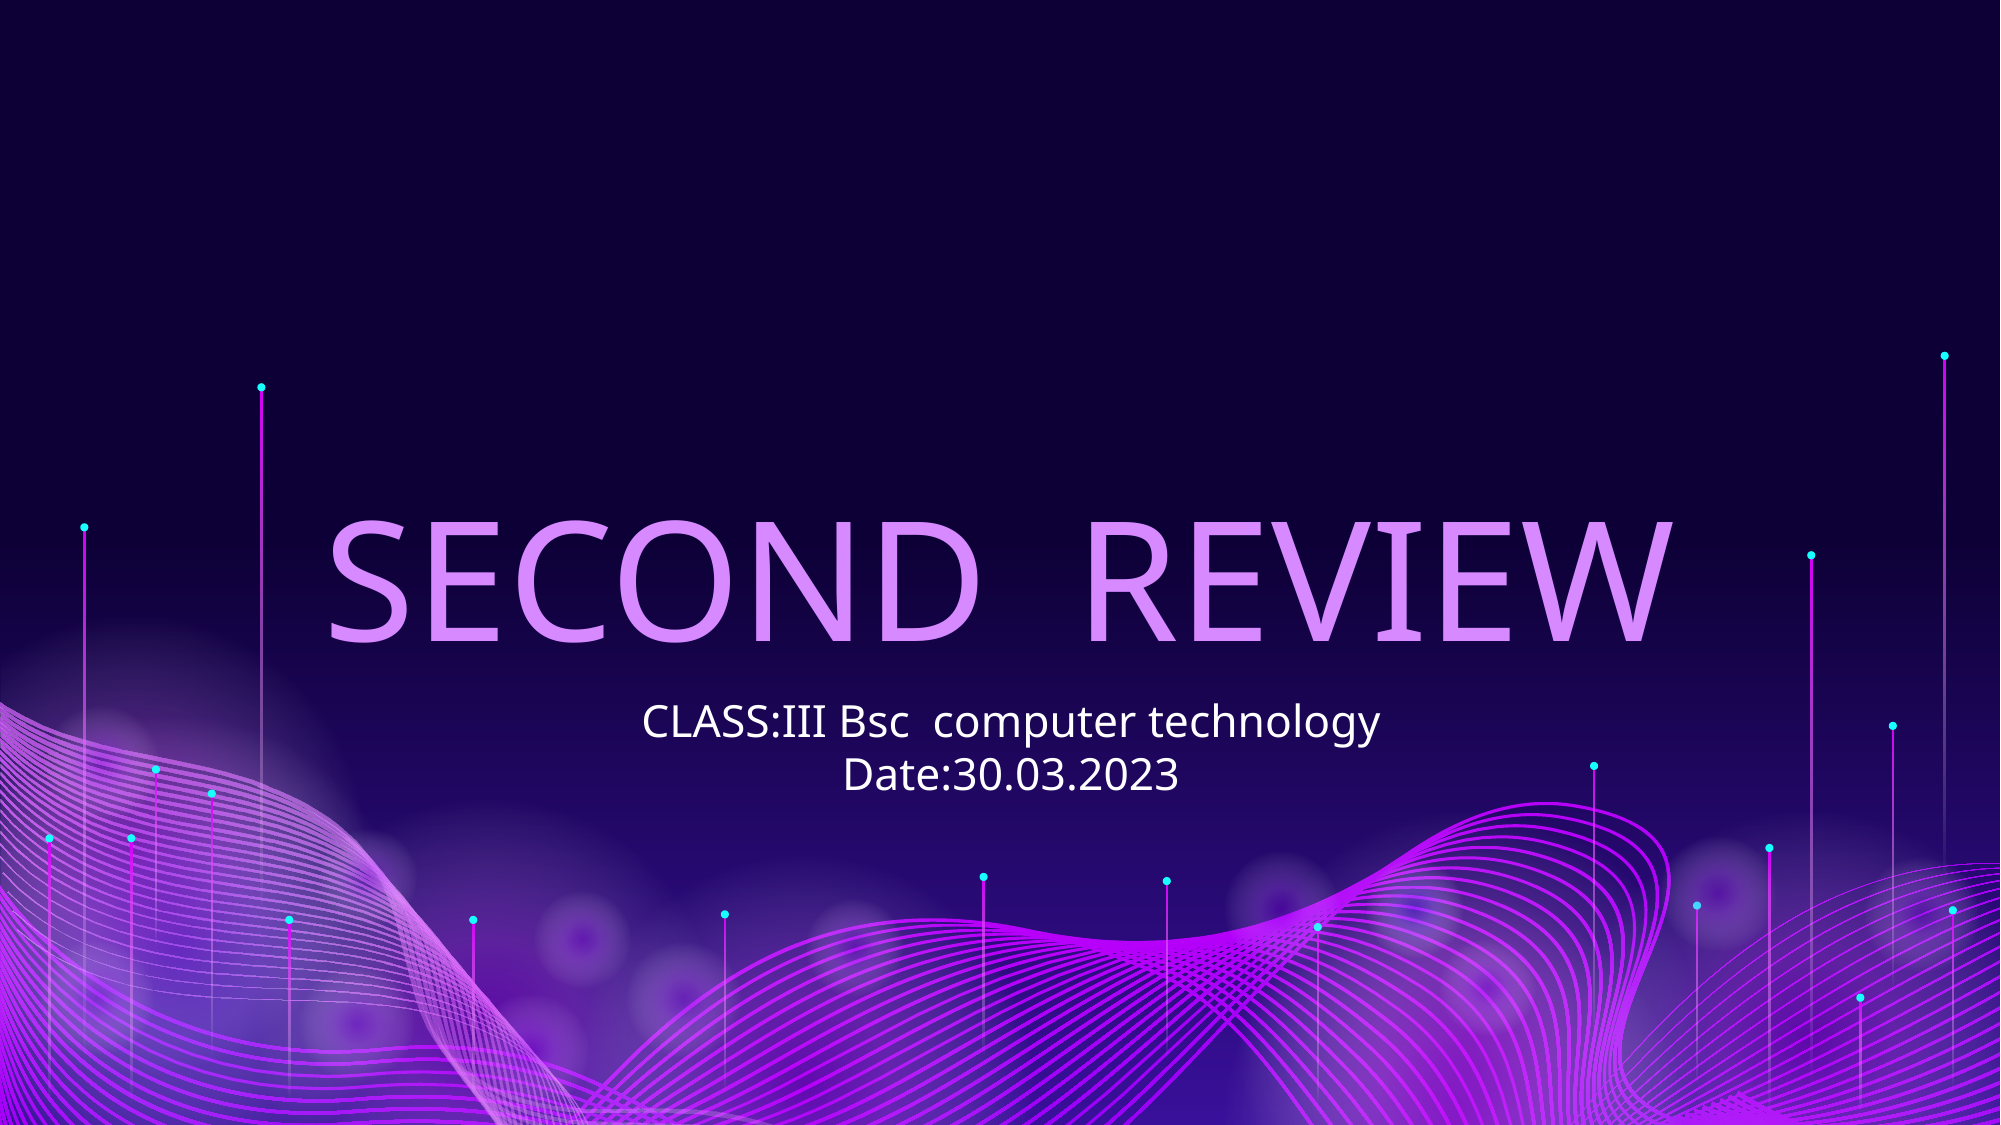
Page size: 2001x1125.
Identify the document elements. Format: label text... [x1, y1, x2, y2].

subtitle CLASS:III Bsc computer technology Date:30.03.2023 [504, 678, 1496, 783]
title SECOND REVIEW [306, 289, 1693, 689]
